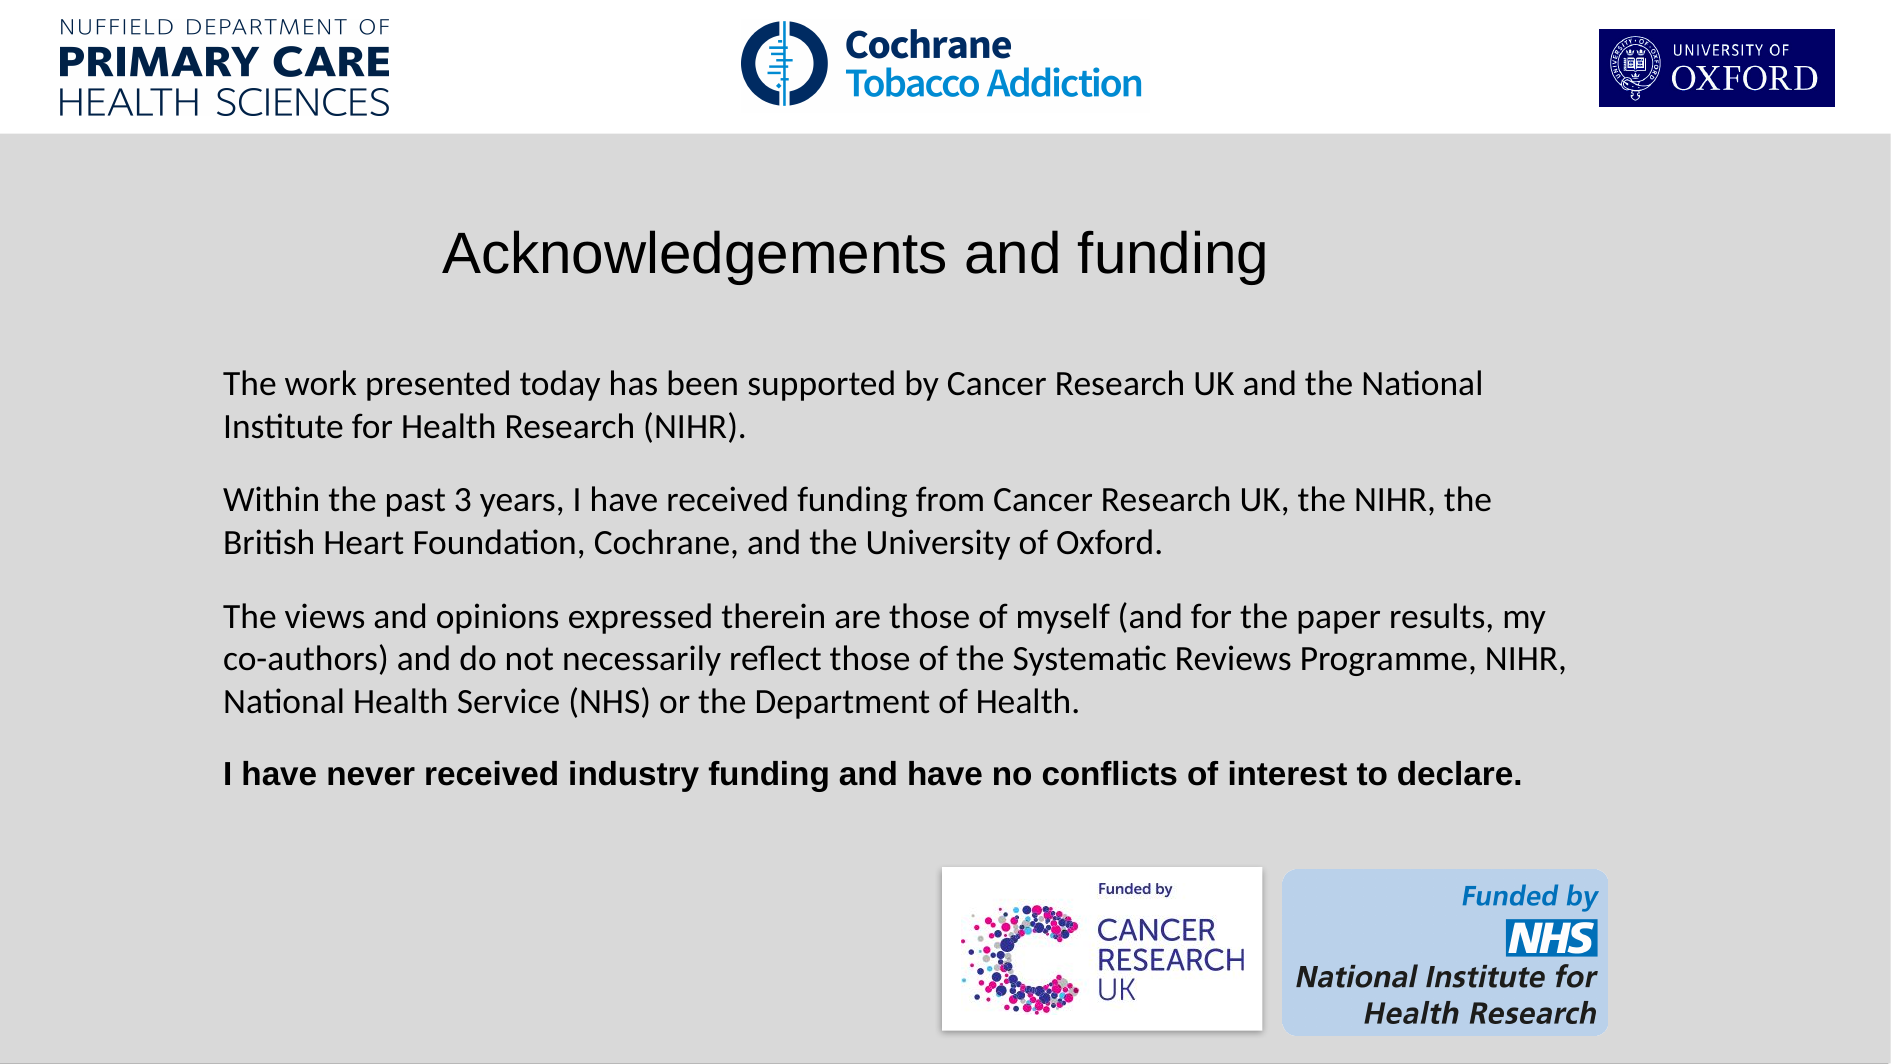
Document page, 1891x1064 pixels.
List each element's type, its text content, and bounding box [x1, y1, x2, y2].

text_box Acknowledgements and funding [427, 208, 1370, 328]
text_box [941, 866, 1263, 1031]
picture [60, 19, 389, 116]
picture [961, 883, 1244, 1015]
text_box The work presented today has been supported by Cancer Research UK and the National Institute for Health Research (NIHR). Within the past 3 years, I have received funding from Cancer Research UK, the NIHR, the British Heart Foundation, Cochrane, and the University of Oxford. The views and opinions expressed therein are those of myself (and for the paper results, my co-authors) and do not necessarily reflect those of the Systematic Reviews Programme, NIHR, National Health Service (NHS) or the Department of Health. I have never received industry funding and have no conflicts of interest to declare. [208, 352, 1589, 799]
picture [1282, 869, 1608, 1036]
picture [741, 19, 1150, 113]
picture [1599, 29, 1835, 107]
